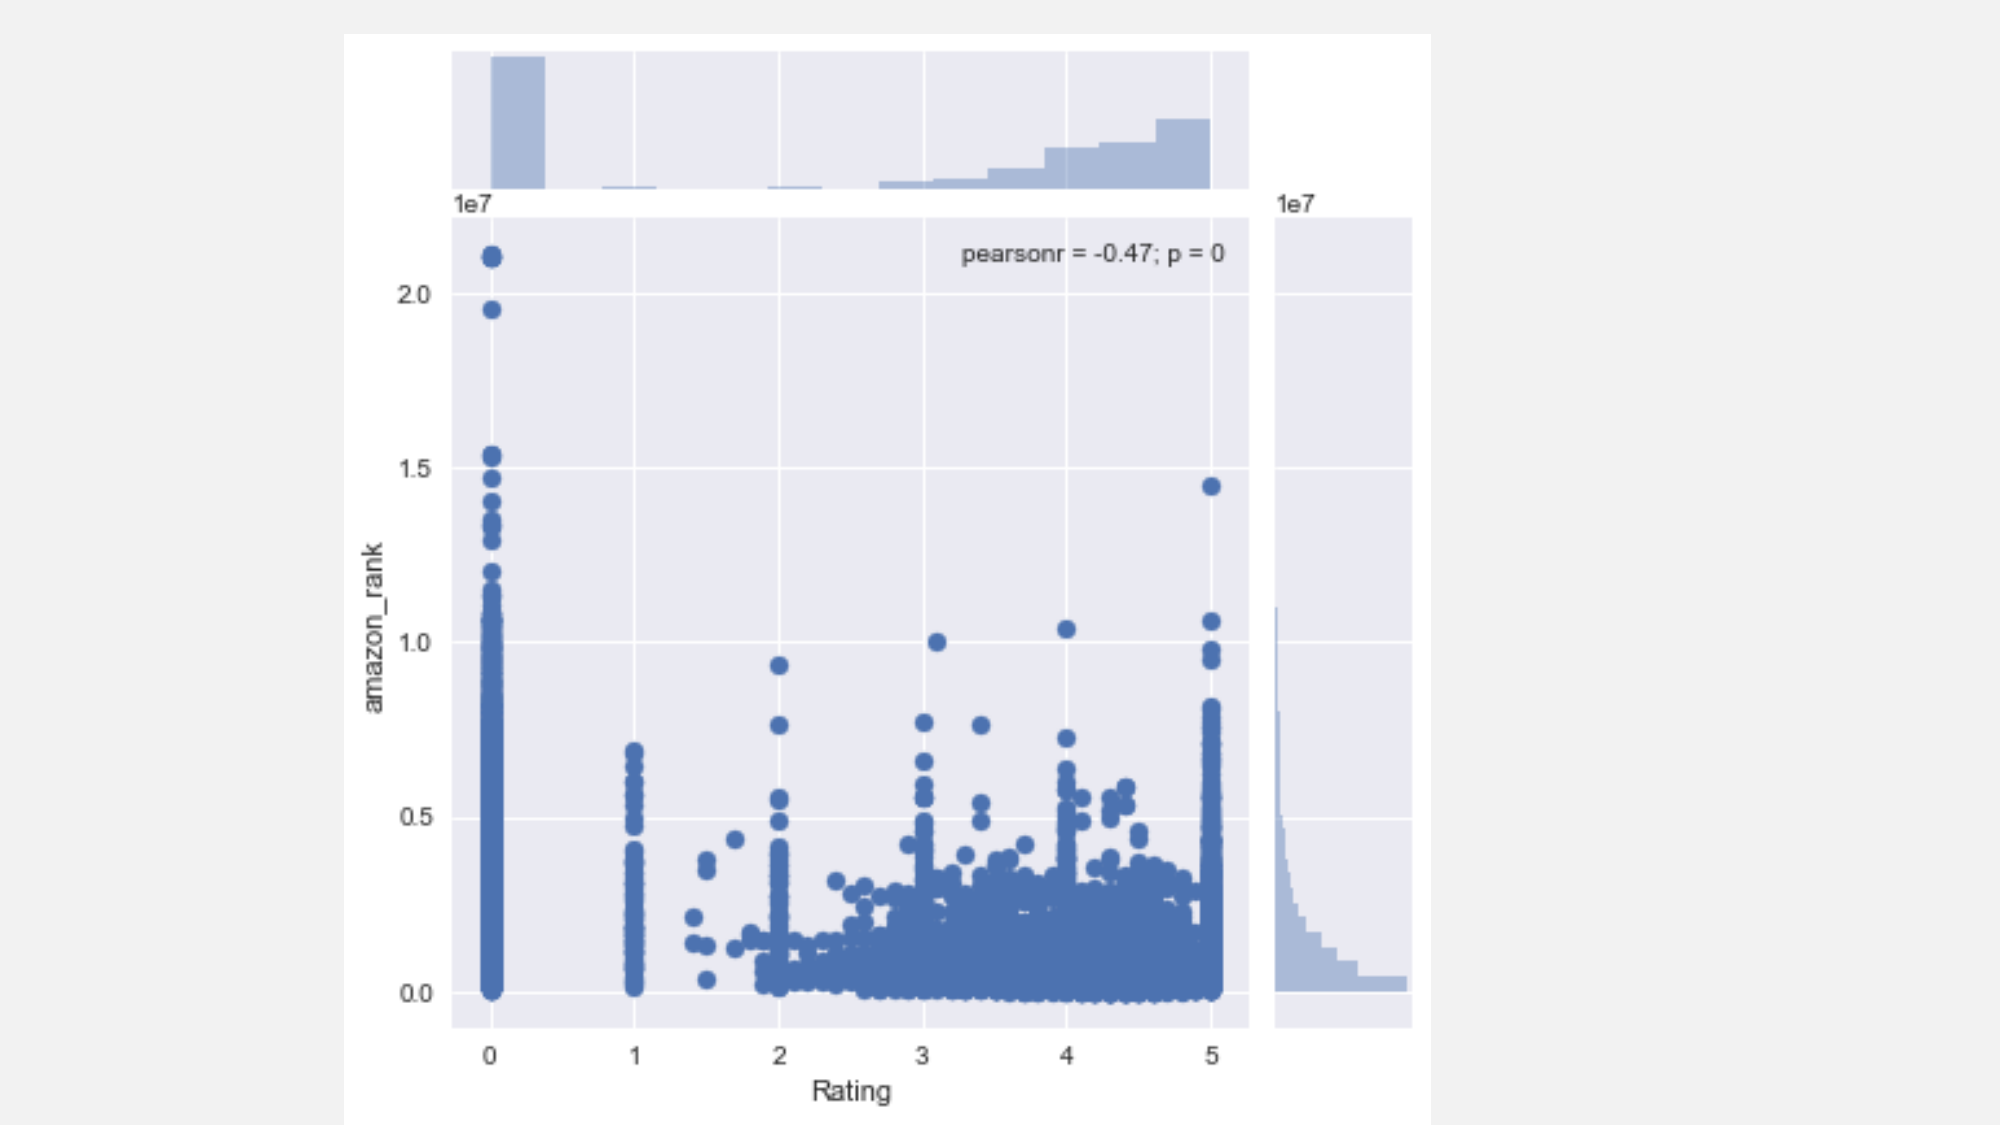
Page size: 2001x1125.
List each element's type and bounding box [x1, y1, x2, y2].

picture [344, 34, 1431, 1125]
